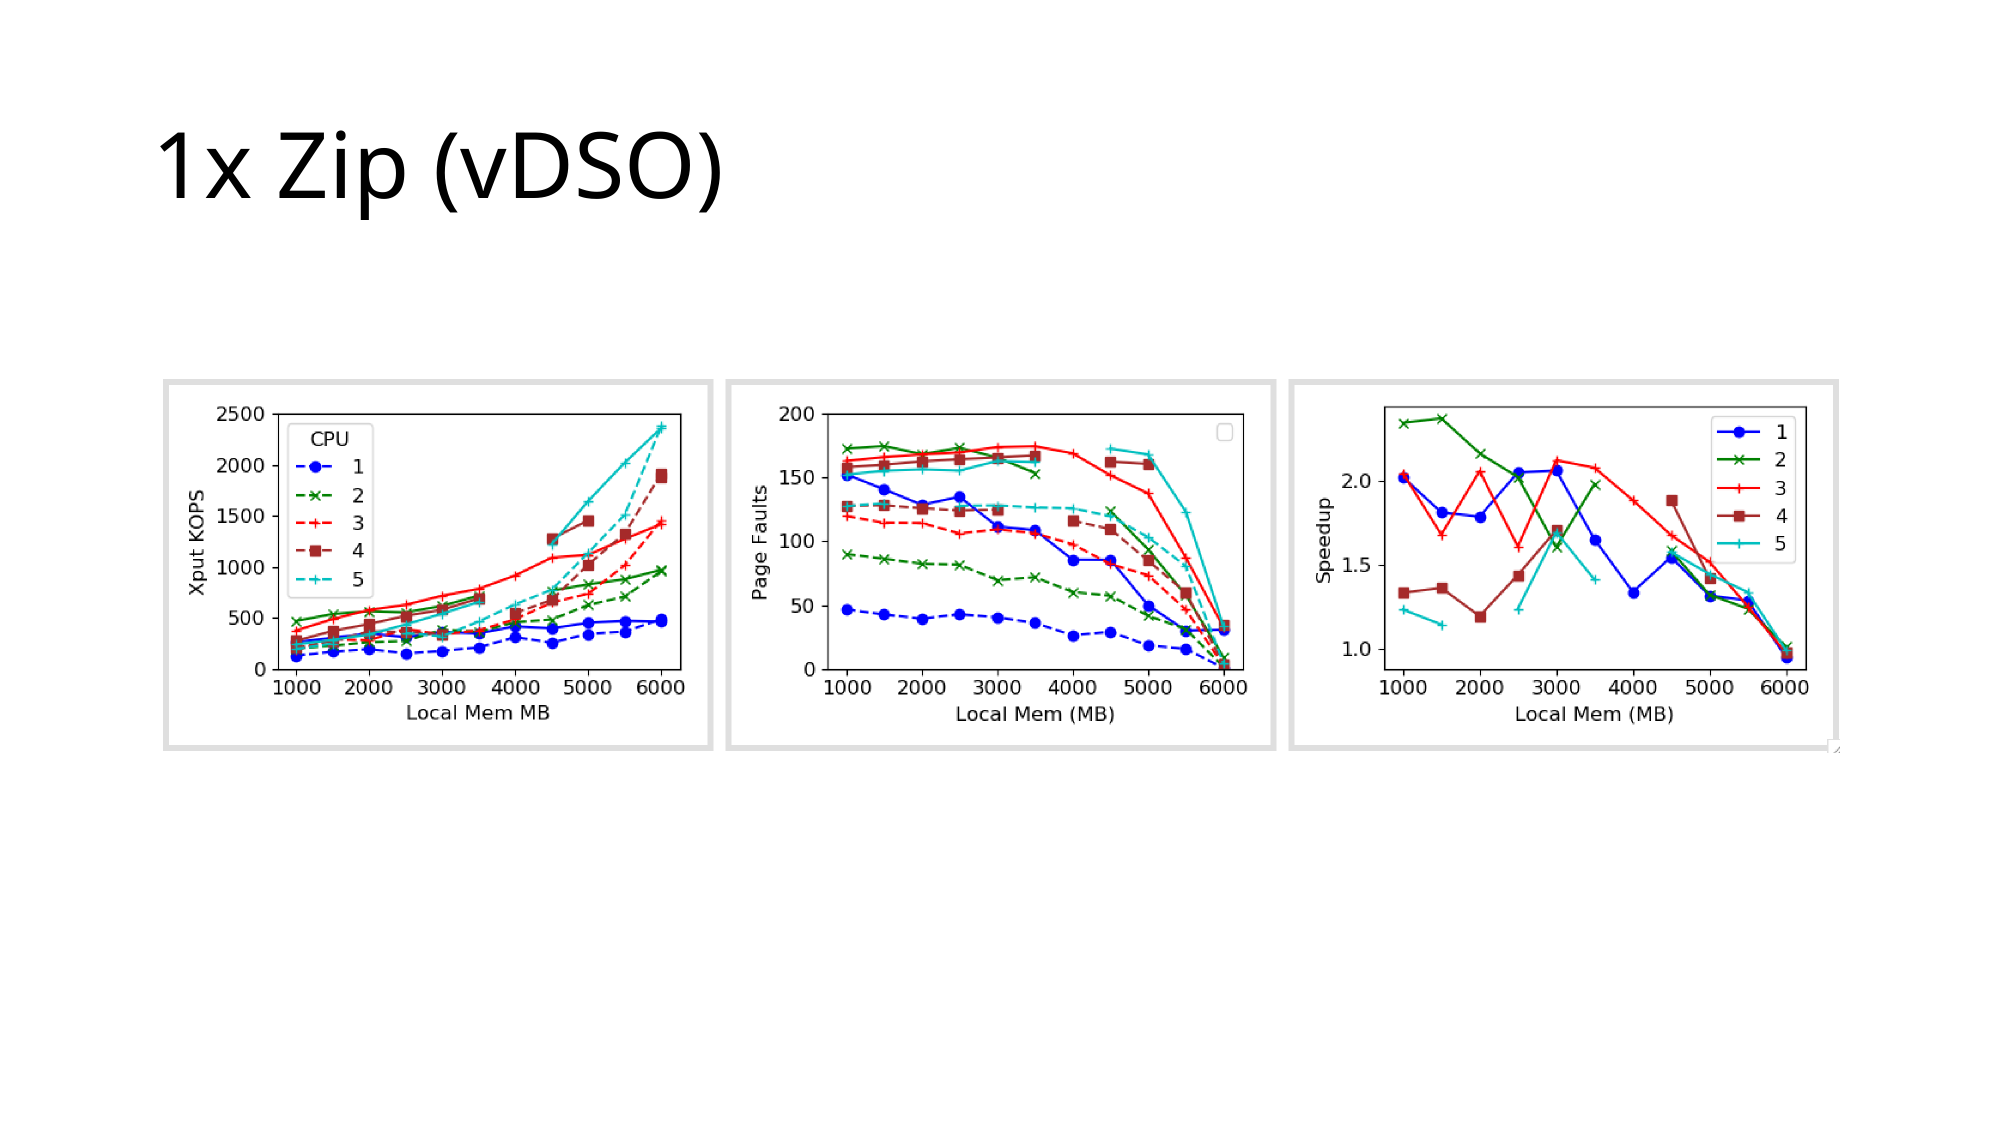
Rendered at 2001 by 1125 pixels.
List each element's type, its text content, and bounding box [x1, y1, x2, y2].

picture [159, 375, 1840, 753]
title 1x Zip (vDSO) [137, 59, 1863, 278]
